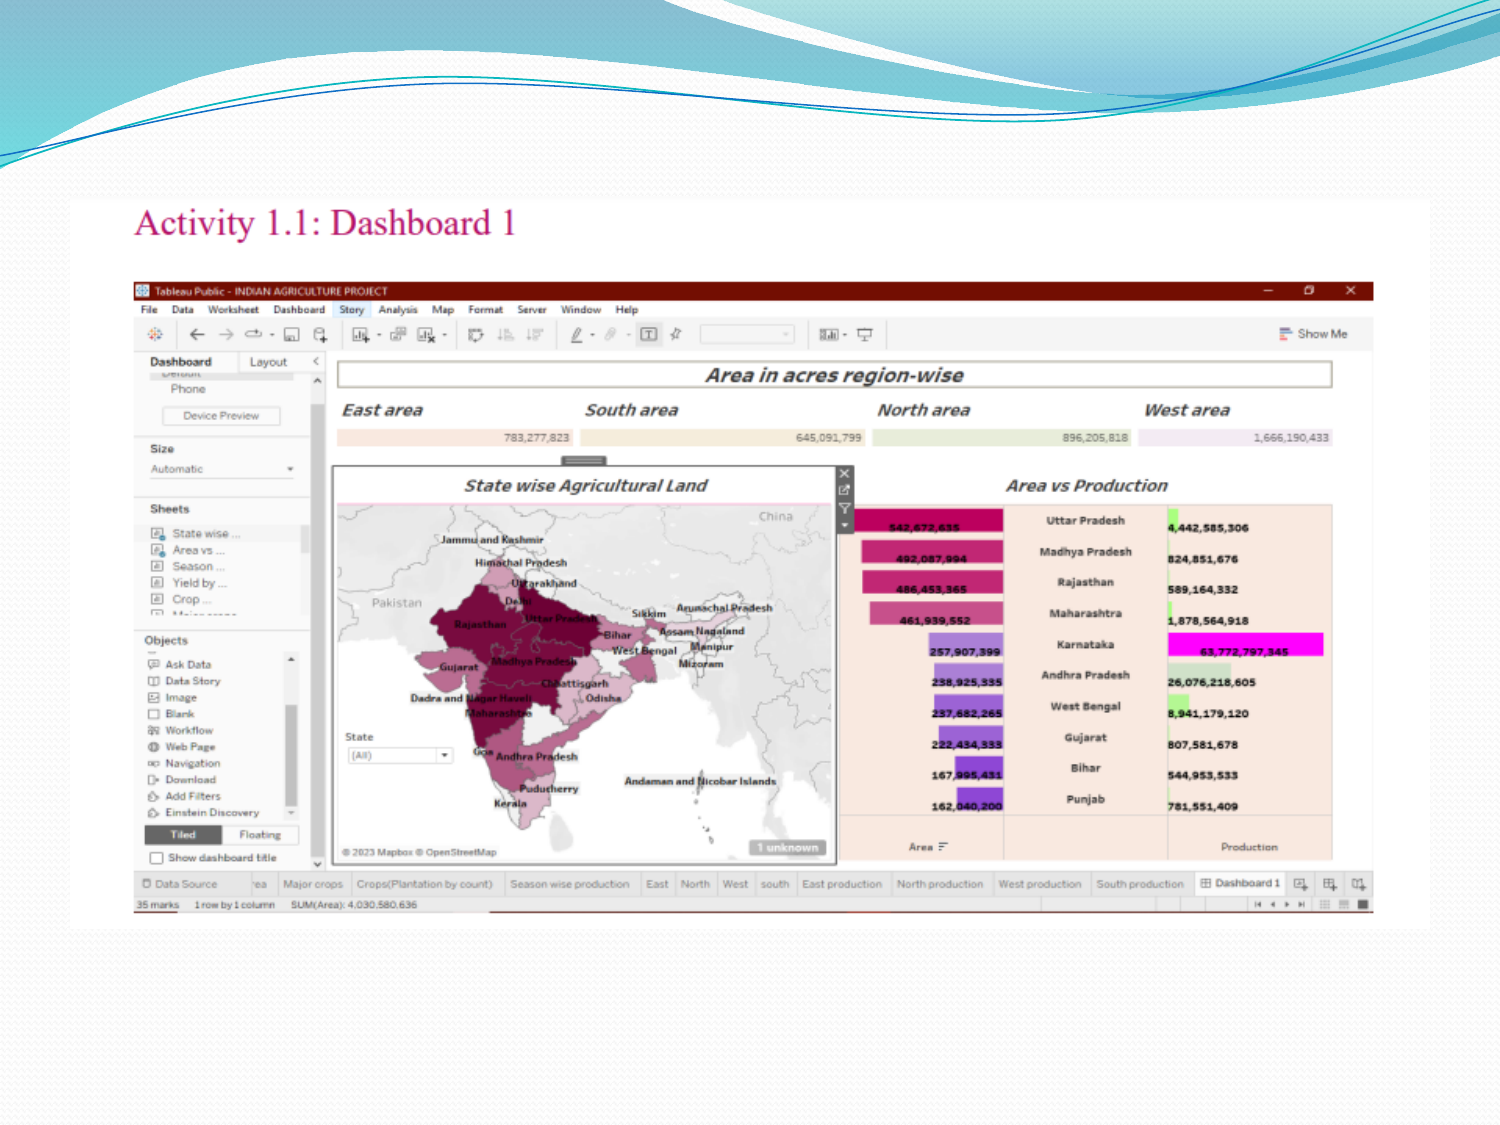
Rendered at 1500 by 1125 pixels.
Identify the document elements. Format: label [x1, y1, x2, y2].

picture [69, 196, 1430, 929]
